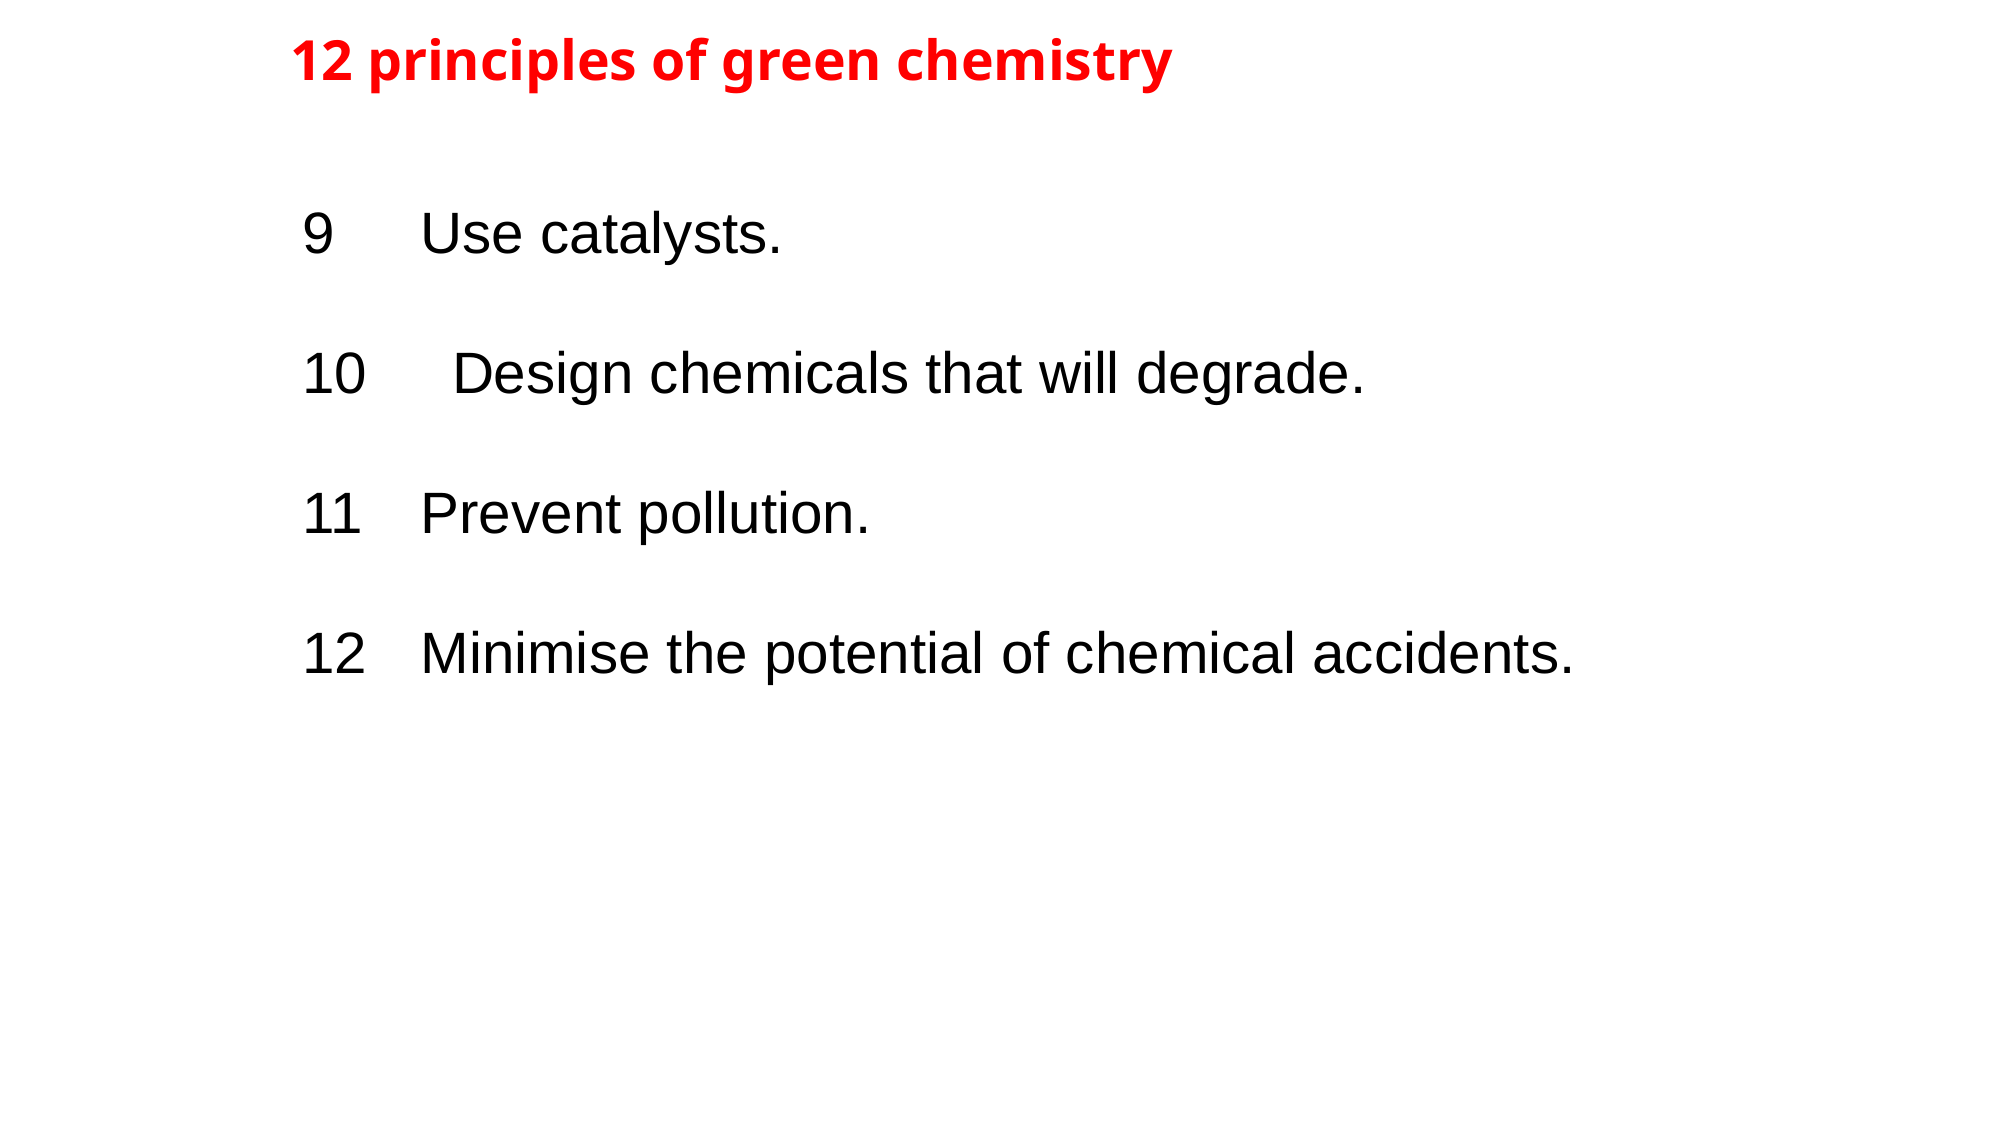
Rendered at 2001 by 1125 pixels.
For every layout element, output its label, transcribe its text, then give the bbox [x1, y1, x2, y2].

text_box 9 Use catalysts. 10 Design chemicals that will degrade. 11 Prevent pollution. 12 Minimise the potential of chemical accidents. [287, 187, 1650, 693]
title 12 principles of green chemistry [275, 24, 1663, 100]
